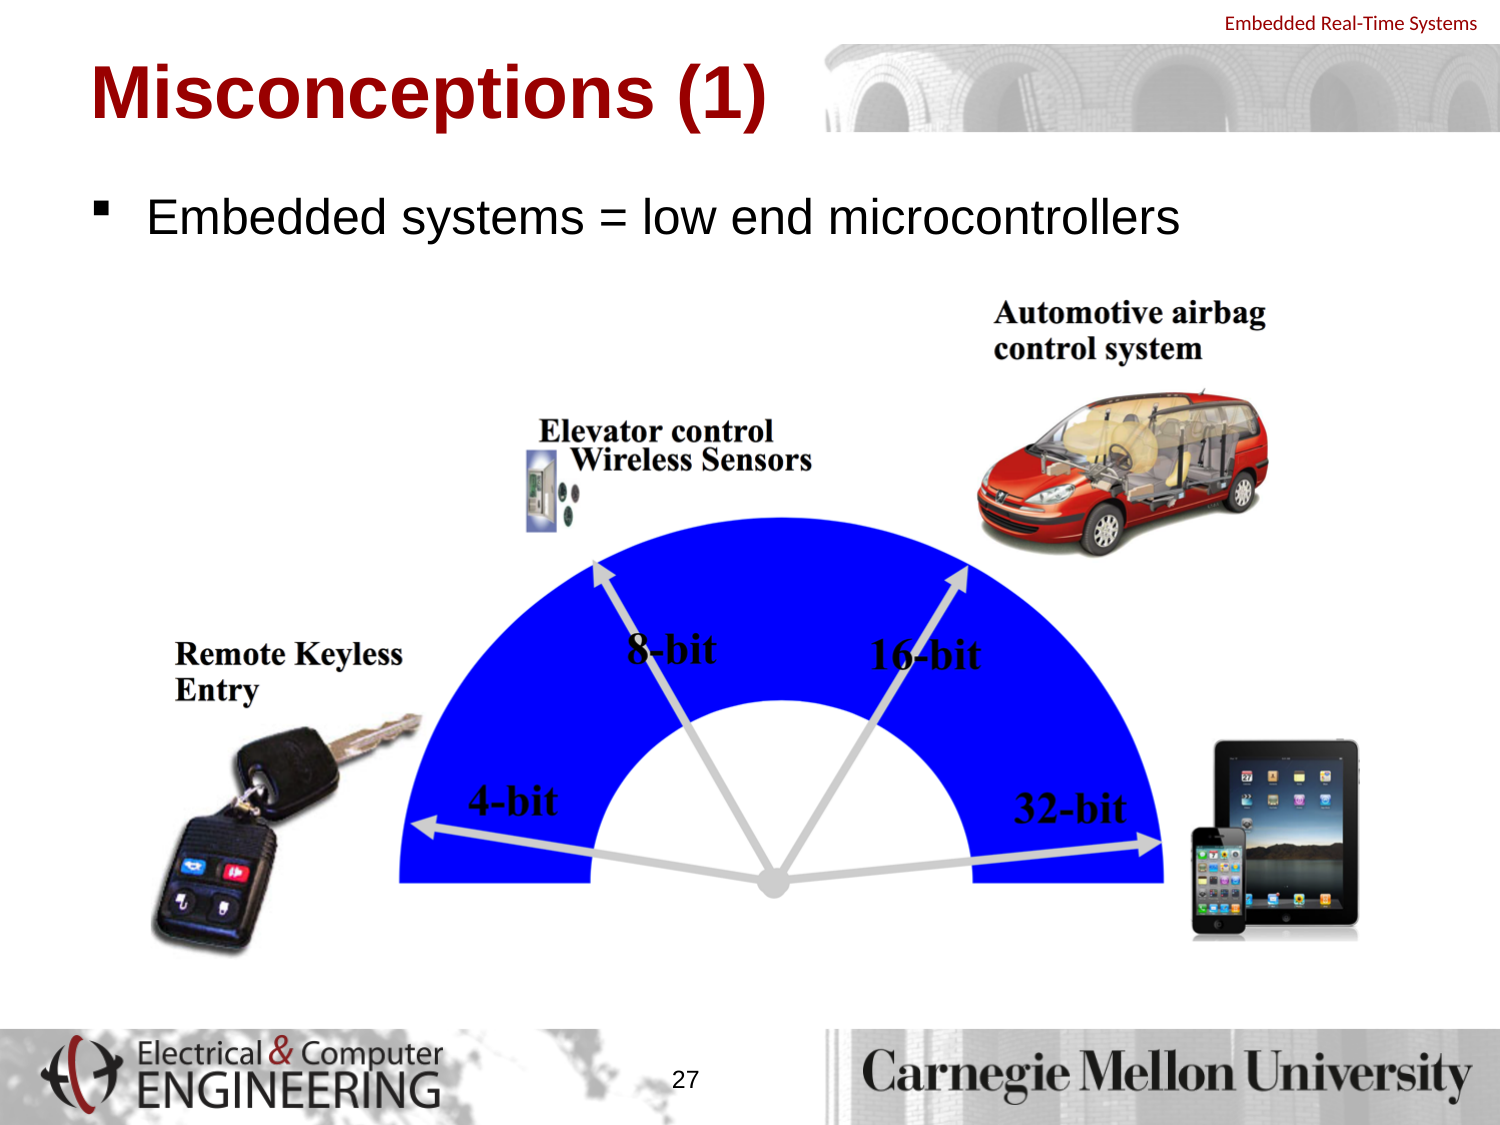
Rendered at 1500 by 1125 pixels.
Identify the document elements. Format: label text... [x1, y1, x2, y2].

picture [124, 290, 1382, 966]
picture [664, 43, 1500, 133]
picture [0, 1028, 1500, 1125]
title Misconceptions (1) [75, 45, 1425, 133]
slide_number 27 [364, 1048, 715, 1109]
list Embedded systems = low end microcontrollers [75, 177, 1425, 1005]
